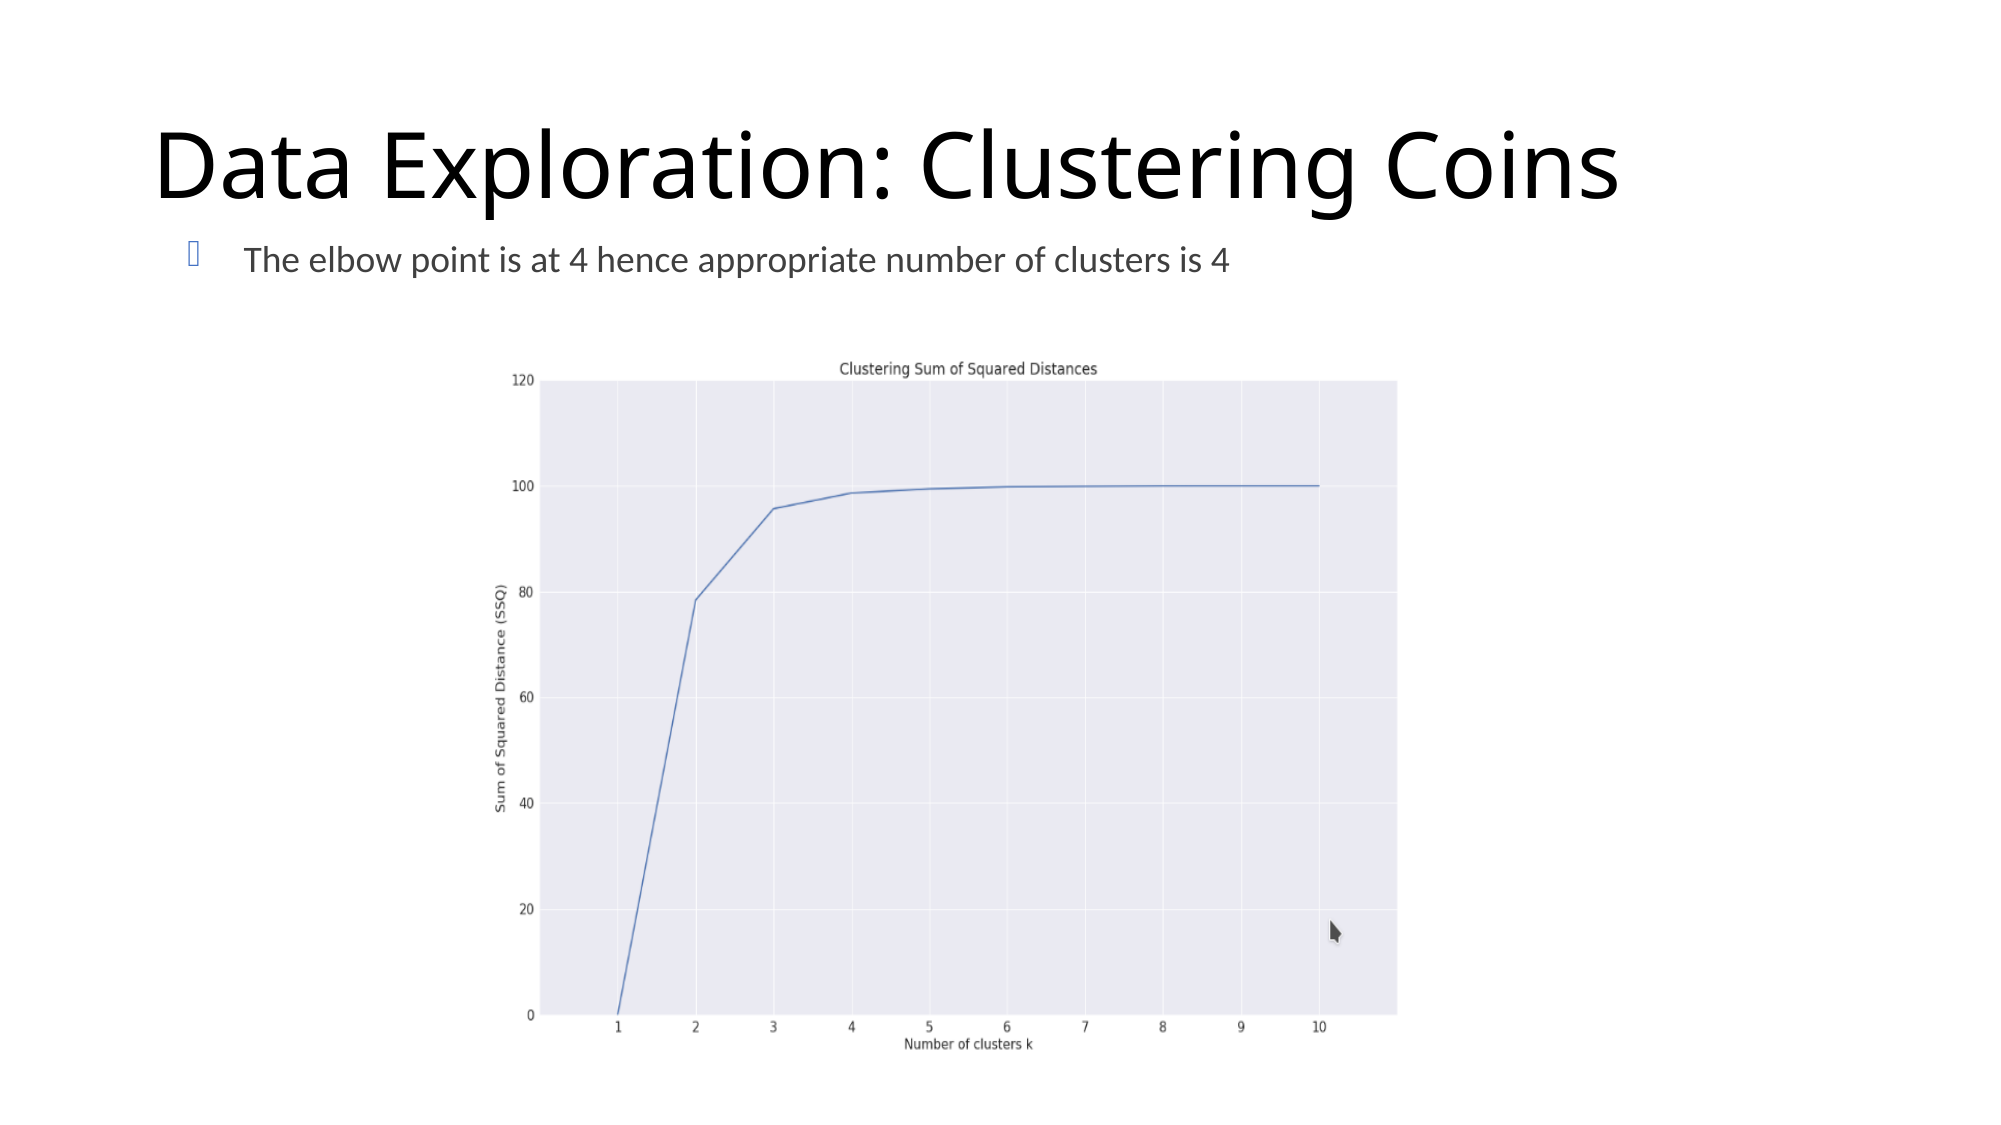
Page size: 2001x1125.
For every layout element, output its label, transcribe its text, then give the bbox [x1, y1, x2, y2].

title Data Exploration: Clustering Coins [137, 59, 1863, 278]
picture [494, 352, 1411, 1069]
text_box The elbow point is at 4 hence appropriate number of clusters is 4 [172, 227, 1898, 723]
